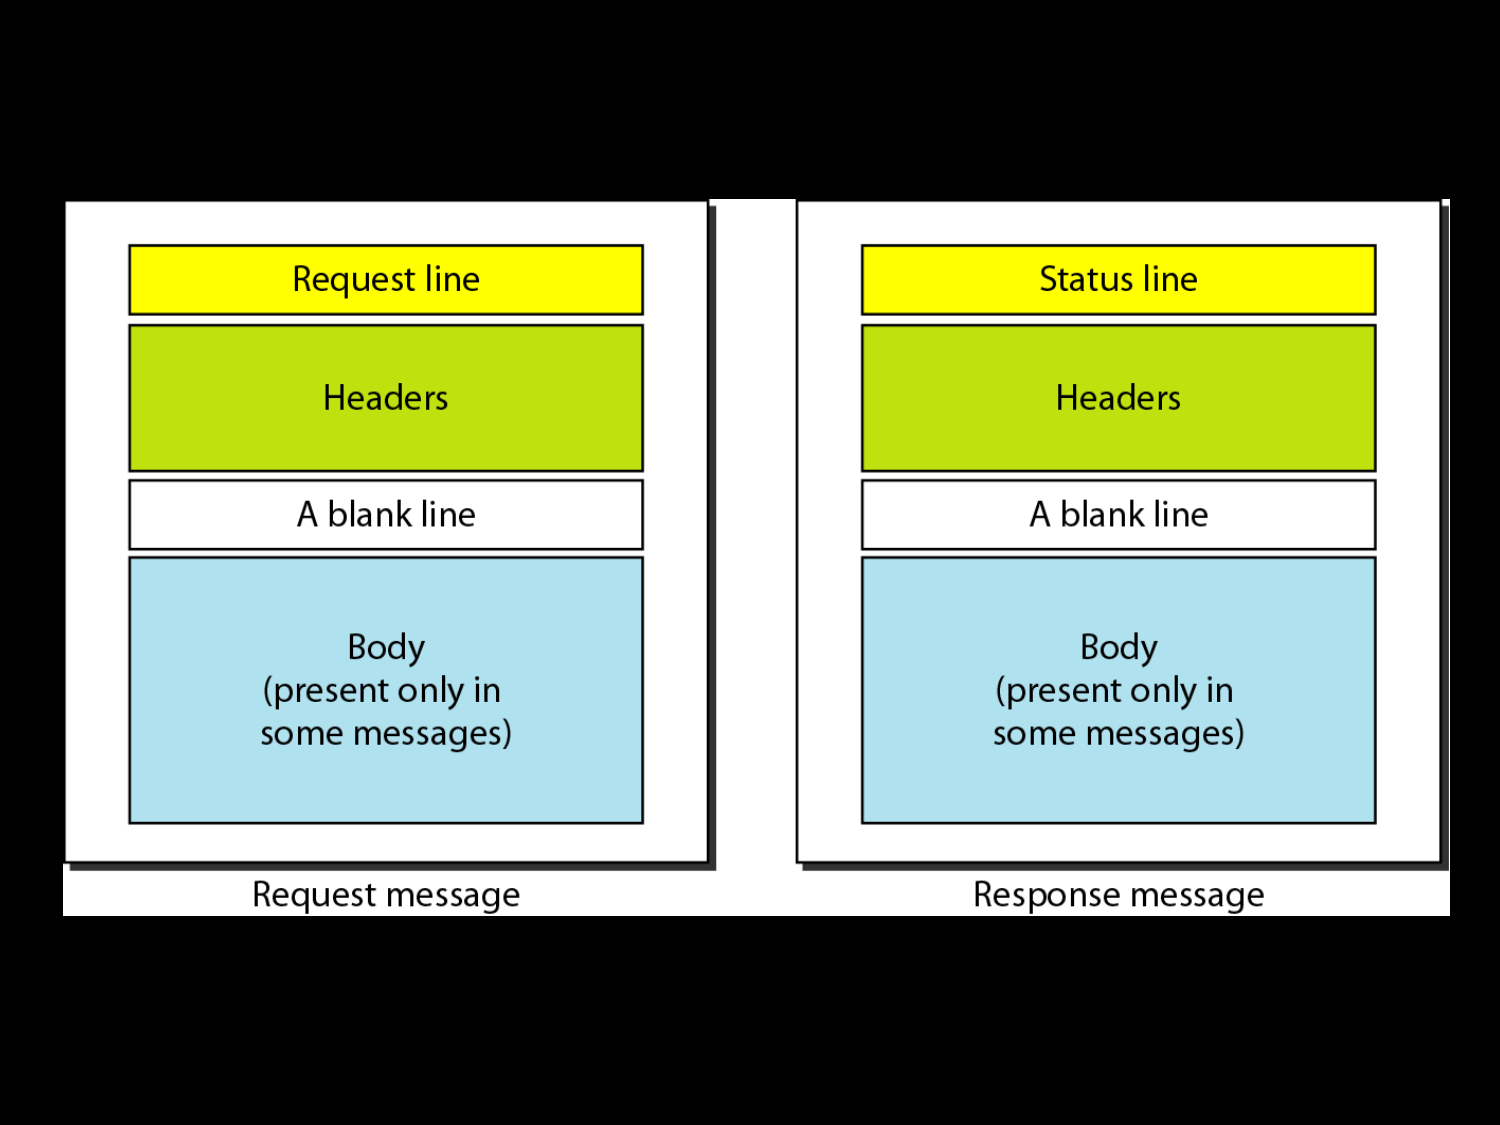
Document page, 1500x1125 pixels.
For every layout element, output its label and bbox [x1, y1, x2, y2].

picture [62, 199, 1451, 916]
